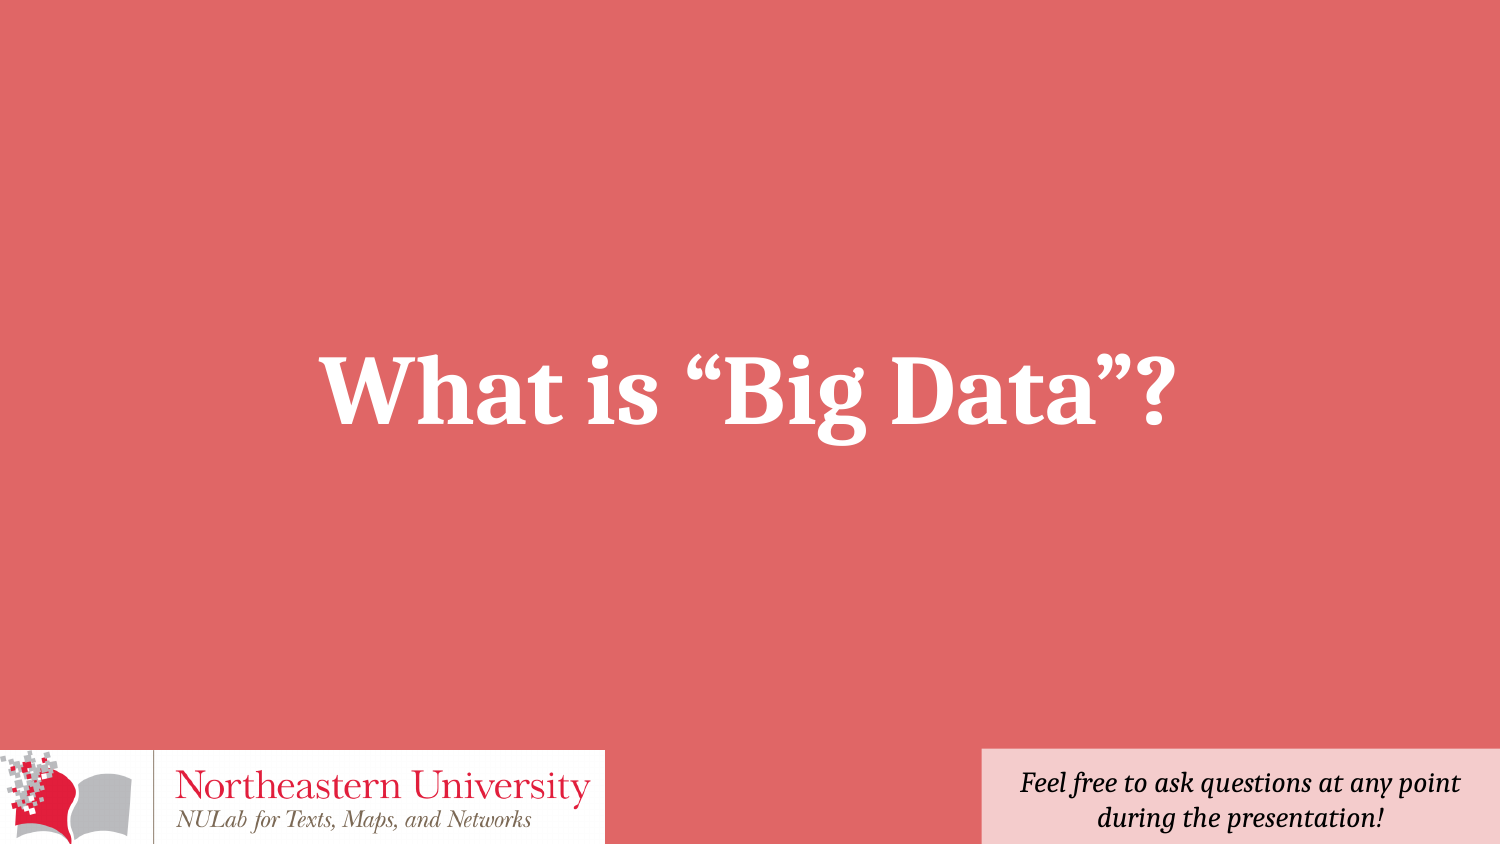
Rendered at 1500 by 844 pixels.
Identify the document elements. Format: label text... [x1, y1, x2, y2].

title What is “Big Data”? [283, 86, 1217, 758]
picture [0, 750, 605, 844]
